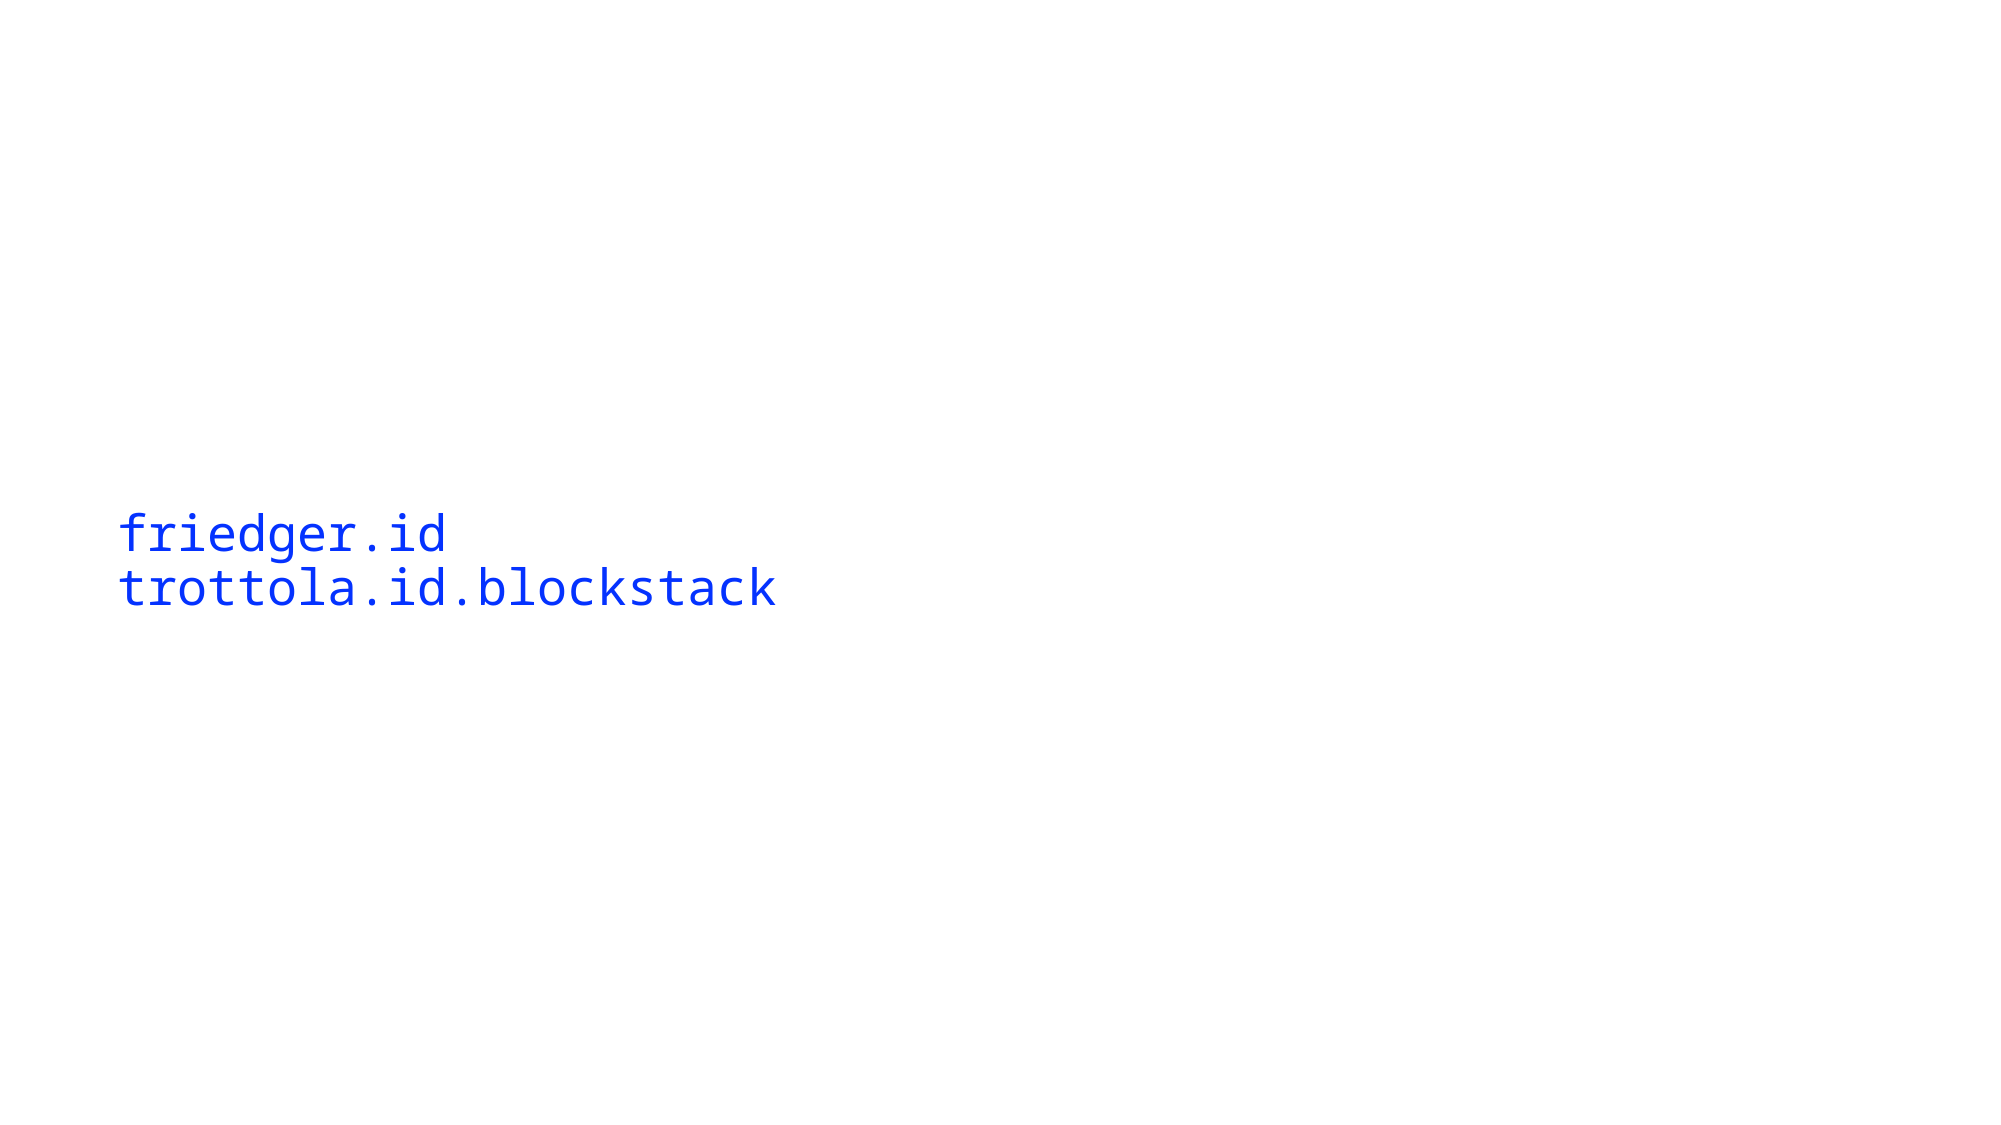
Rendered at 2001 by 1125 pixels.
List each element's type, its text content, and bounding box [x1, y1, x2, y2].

text_box friedger.id trottola.id.blockstack [102, 453, 1303, 672]
